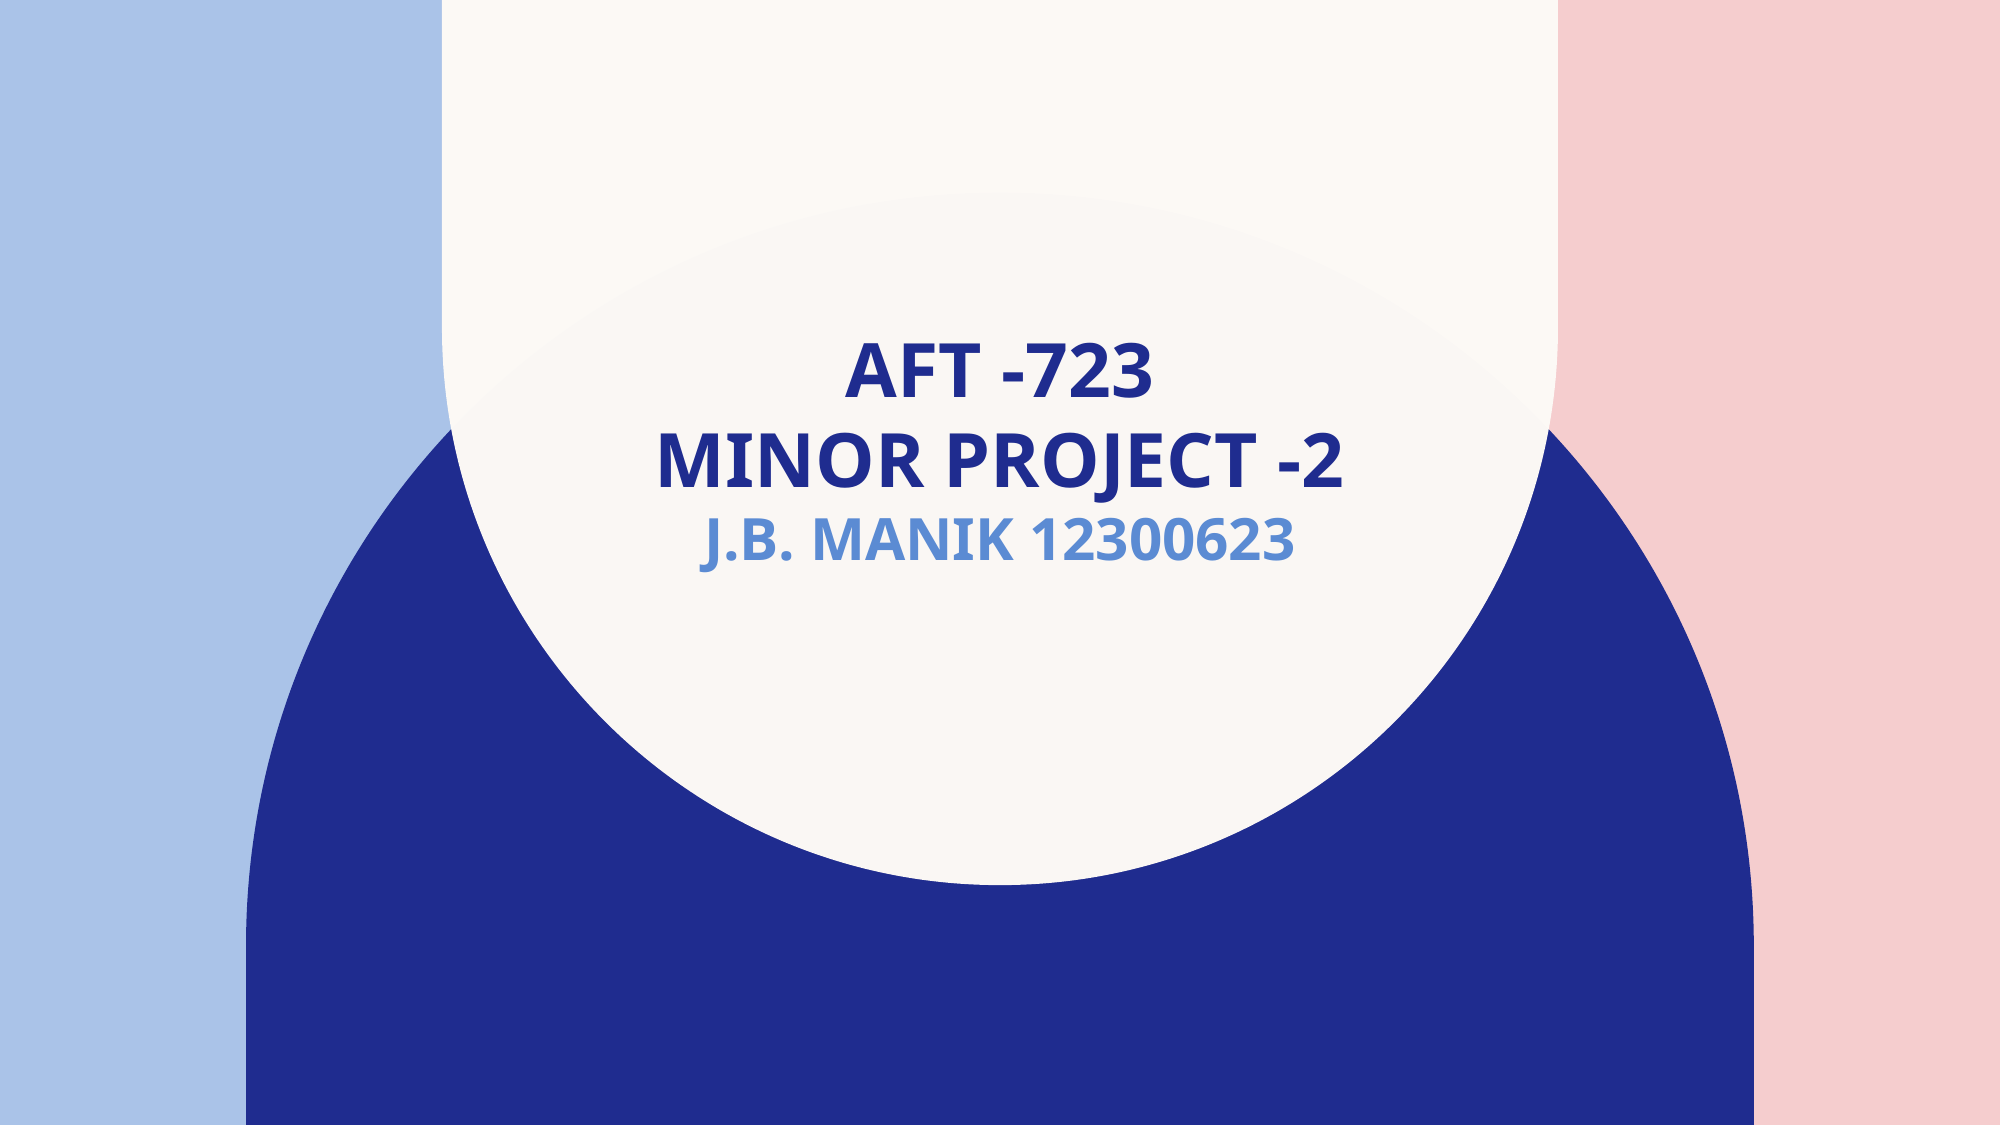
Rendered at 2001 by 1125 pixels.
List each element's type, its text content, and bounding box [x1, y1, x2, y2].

title Aft -723 Minor Project -2 J.B. MANIK 12300623 [475, 132, 1525, 762]
